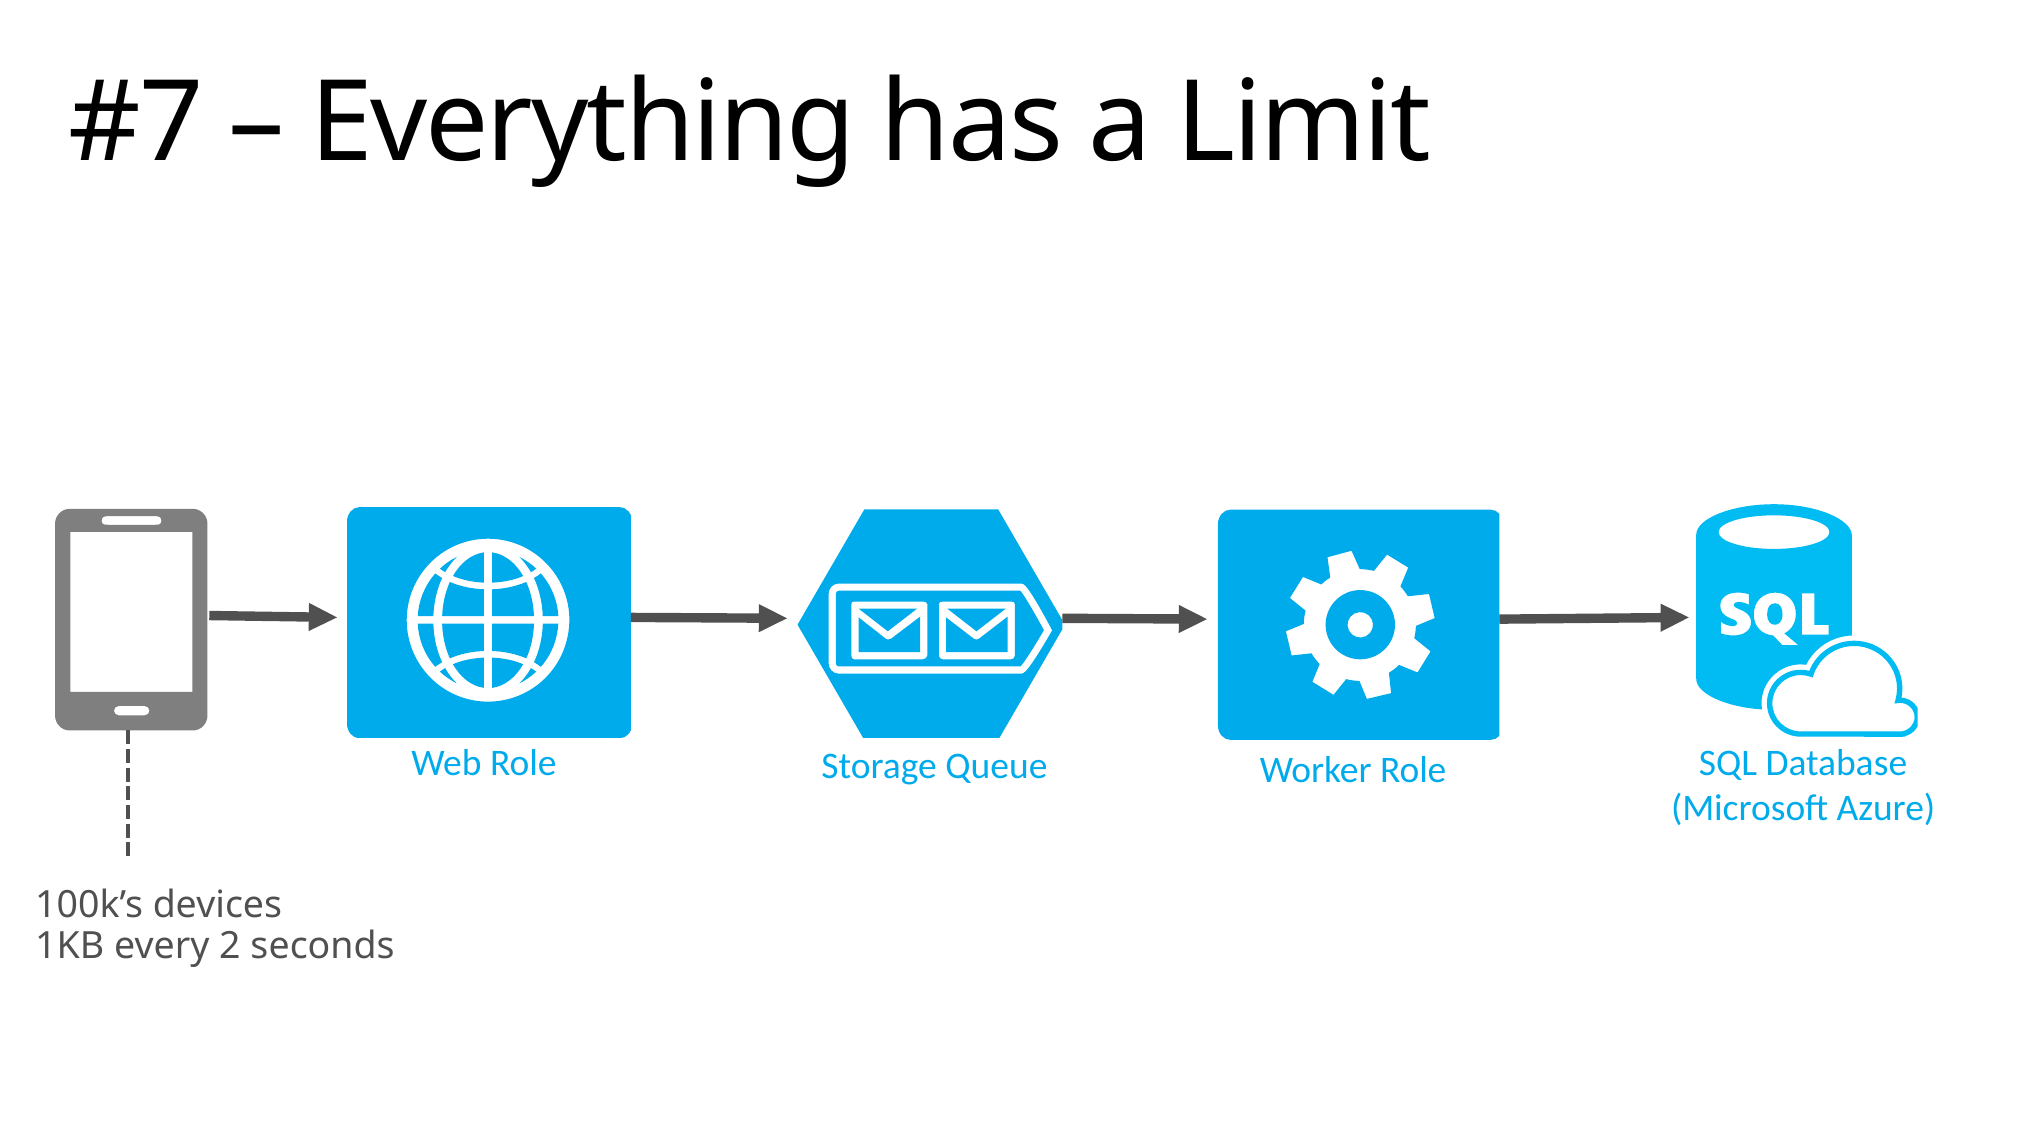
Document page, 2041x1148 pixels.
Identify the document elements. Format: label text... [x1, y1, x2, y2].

picture [407, 539, 569, 701]
picture [1688, 496, 1918, 739]
text_box SQL Database (Microsoft Azure) [1652, 730, 1955, 836]
picture [46, 500, 210, 731]
text_box 100k’s devices 1KB every 2 seconds [5, 861, 448, 991]
text_box Worker Role [1206, 740, 1500, 798]
picture [829, 584, 1051, 673]
text_box Web Role [336, 739, 631, 790]
picture [786, 498, 1063, 739]
picture [623, 731, 632, 739]
picture [336, 496, 632, 739]
picture [1773, 647, 1914, 731]
picture [1000, 631, 1063, 739]
picture [1287, 552, 1434, 698]
text_box Storage Queue [786, 739, 1063, 794]
title #7 – Everything has a Limit [45, 48, 1996, 199]
picture [1206, 498, 1500, 740]
